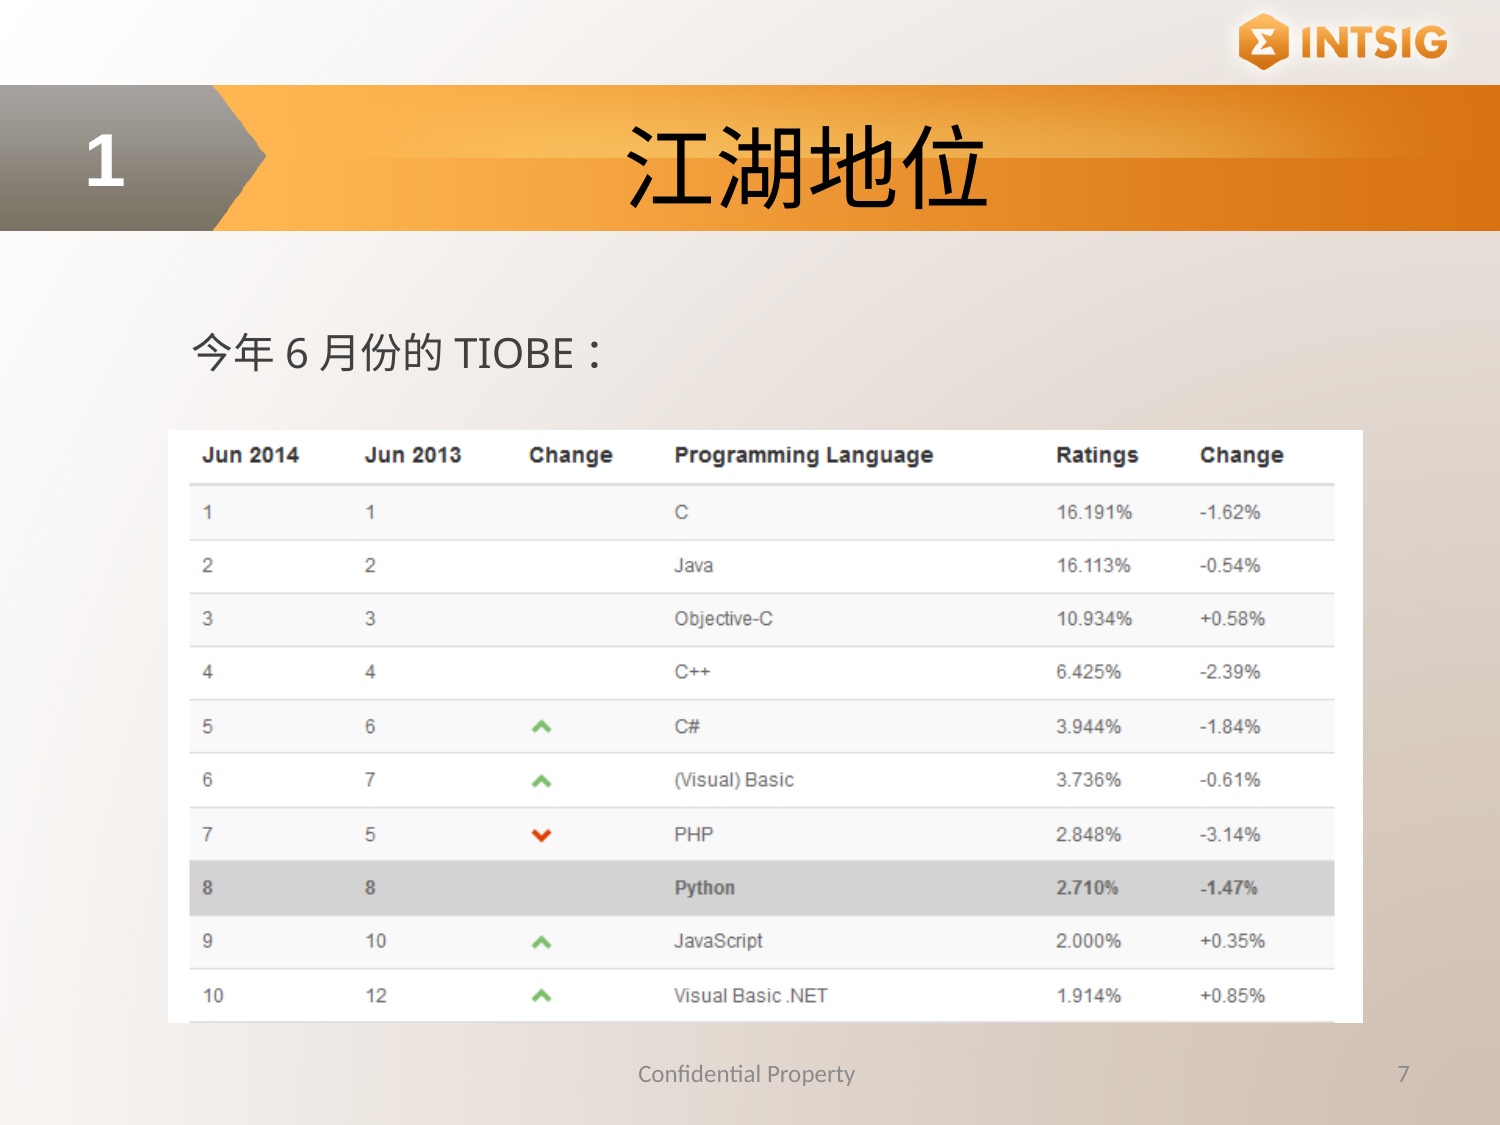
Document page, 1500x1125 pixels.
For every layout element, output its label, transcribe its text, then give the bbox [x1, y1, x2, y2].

text_box 江湖地位 [277, 103, 1338, 229]
footer Confidential Property [512, 1042, 988, 1103]
text_box 今年6月份的TIOBE： [176, 319, 1294, 385]
text_box 1 [70, 103, 140, 209]
slide_number 7 [1074, 1042, 1425, 1103]
picture [0, 0, 1500, 1125]
